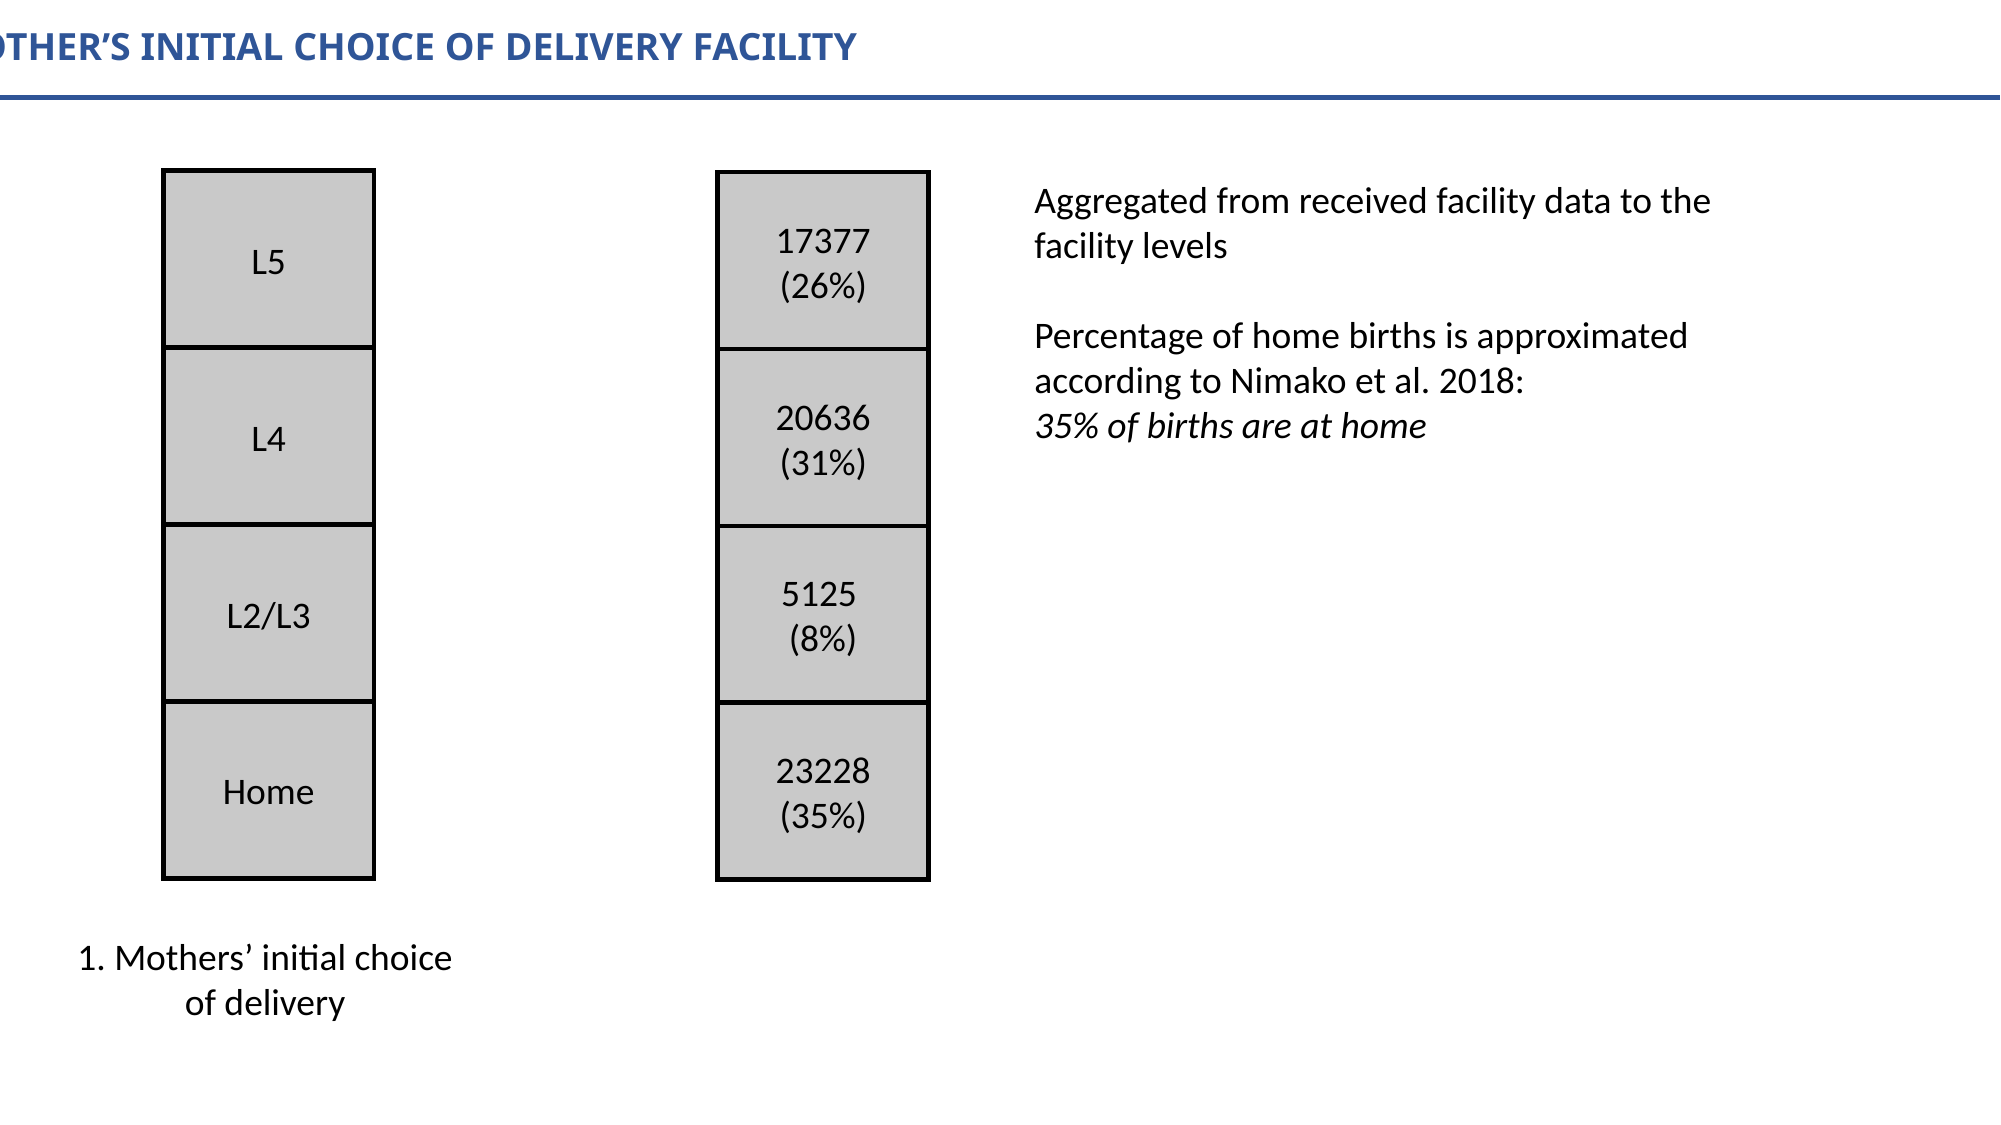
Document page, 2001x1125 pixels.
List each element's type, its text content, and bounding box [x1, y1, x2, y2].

text_box Aggregated from received facility data to the facility levels Percentage of home births is approximated according to Nimako et al. 2018: 35% of births are at home [1019, 168, 1824, 454]
text_box MOTHER’S INITIAL CHOICE OF DELIVERY FACILITY [0, 15, 883, 76]
text_box 20636 (31%) [717, 348, 929, 525]
text_box L2/L3 [162, 524, 375, 700]
text_box 5125 (8%) [717, 525, 929, 702]
text_box Home [162, 700, 375, 879]
text_box 17377 (26%) [717, 171, 929, 348]
text_box L4 [162, 347, 375, 524]
text_box 1. Mothers’ initial choice of delivery [60, 925, 470, 1031]
text_box L5 [162, 170, 375, 347]
text_box 23228 (35%) [717, 702, 929, 881]
